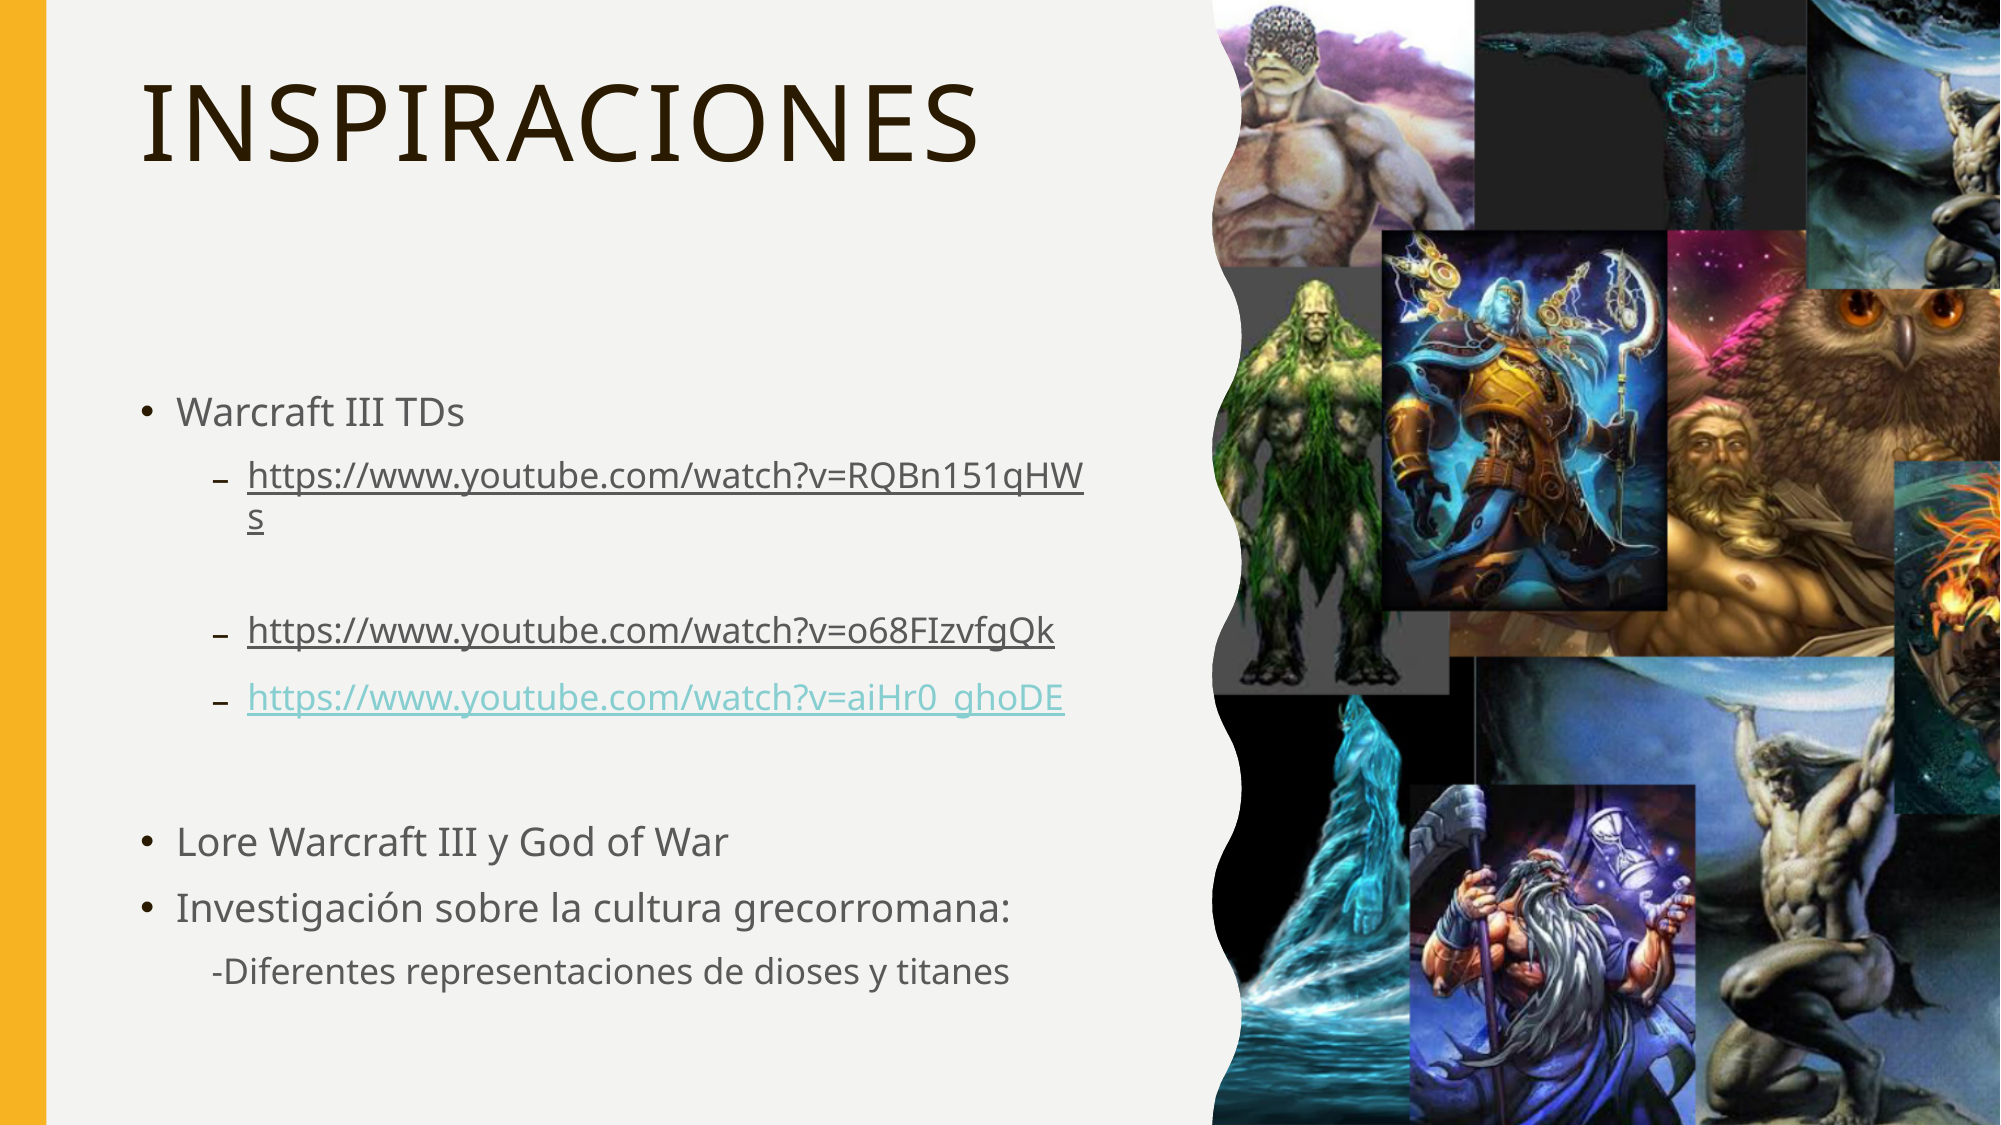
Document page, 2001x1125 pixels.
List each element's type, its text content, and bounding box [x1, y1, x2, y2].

list Warcraft III TDs https://www.youtube.com/watch?v=RQBn151qHWs https://www.youtube.com/watch?v=o68FIzvfgQk https://www.youtube.com/watch?v=aiHr0_ghoDE Lore Warcraft III y God of War Investigación sobre la cultura grecorromana: -Diferentes representaciones de dioses y titanes [125, 375, 1113, 965]
picture [1203, 0, 2000, 1125]
text_box [0, 0, 47, 1125]
text_box [47, 0, 1203, 1125]
title Inspiraciones [125, 62, 1113, 308]
